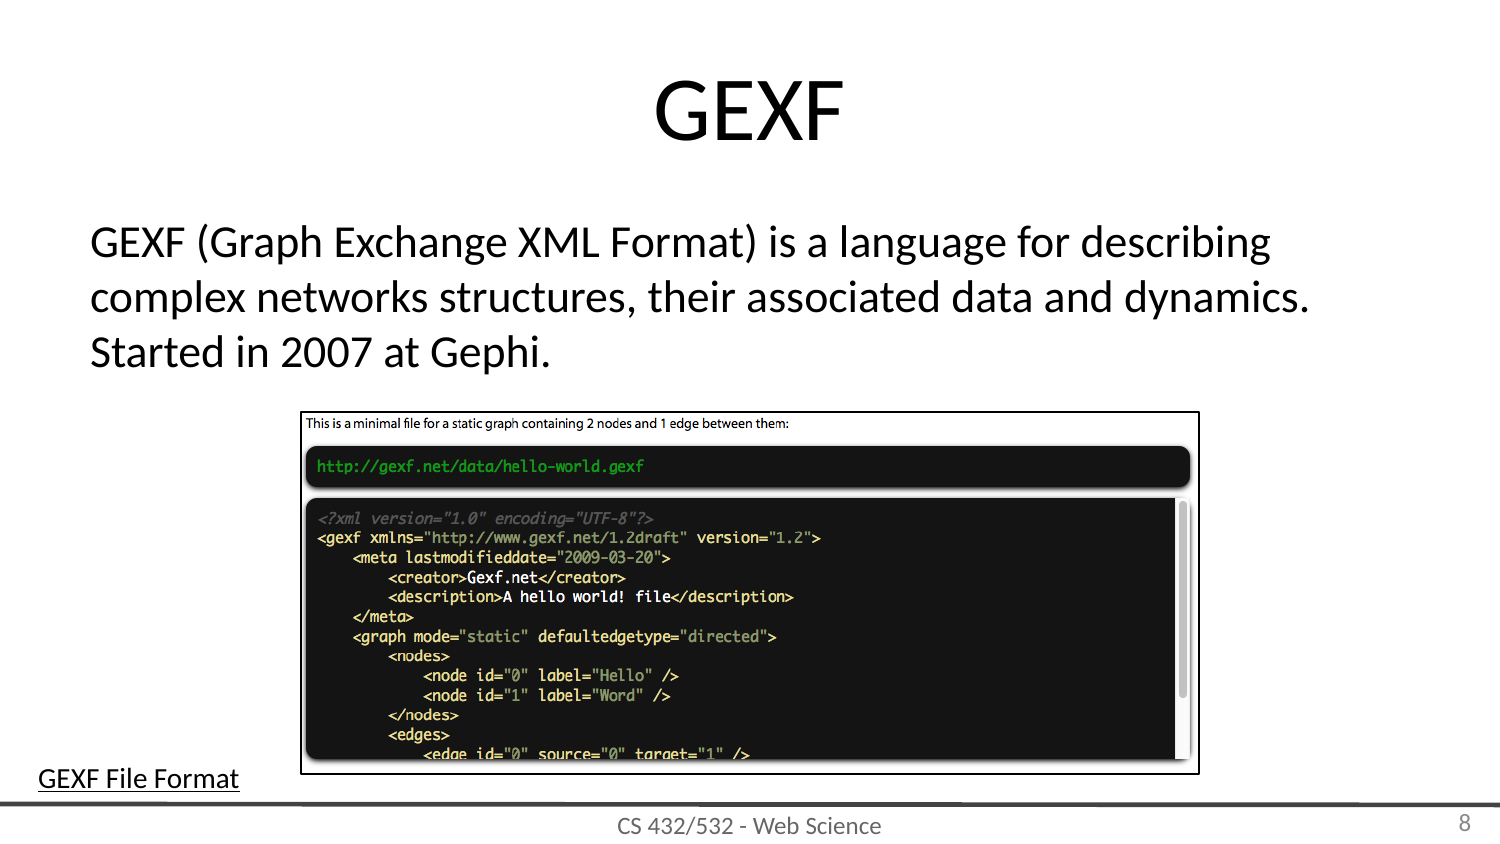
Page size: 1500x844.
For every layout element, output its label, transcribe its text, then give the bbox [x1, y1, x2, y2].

list GEXF (Graph Exchange XML Format) is a language for describing complex networks structures, their associated data and dynamics. Started in 2007 at Gephi. [75, 196, 1425, 401]
text_box GEXF File Format [23, 757, 924, 797]
picture [301, 412, 1199, 774]
title GEXF [75, 33, 1425, 175]
slide_number ‹#› [1136, 798, 1487, 844]
